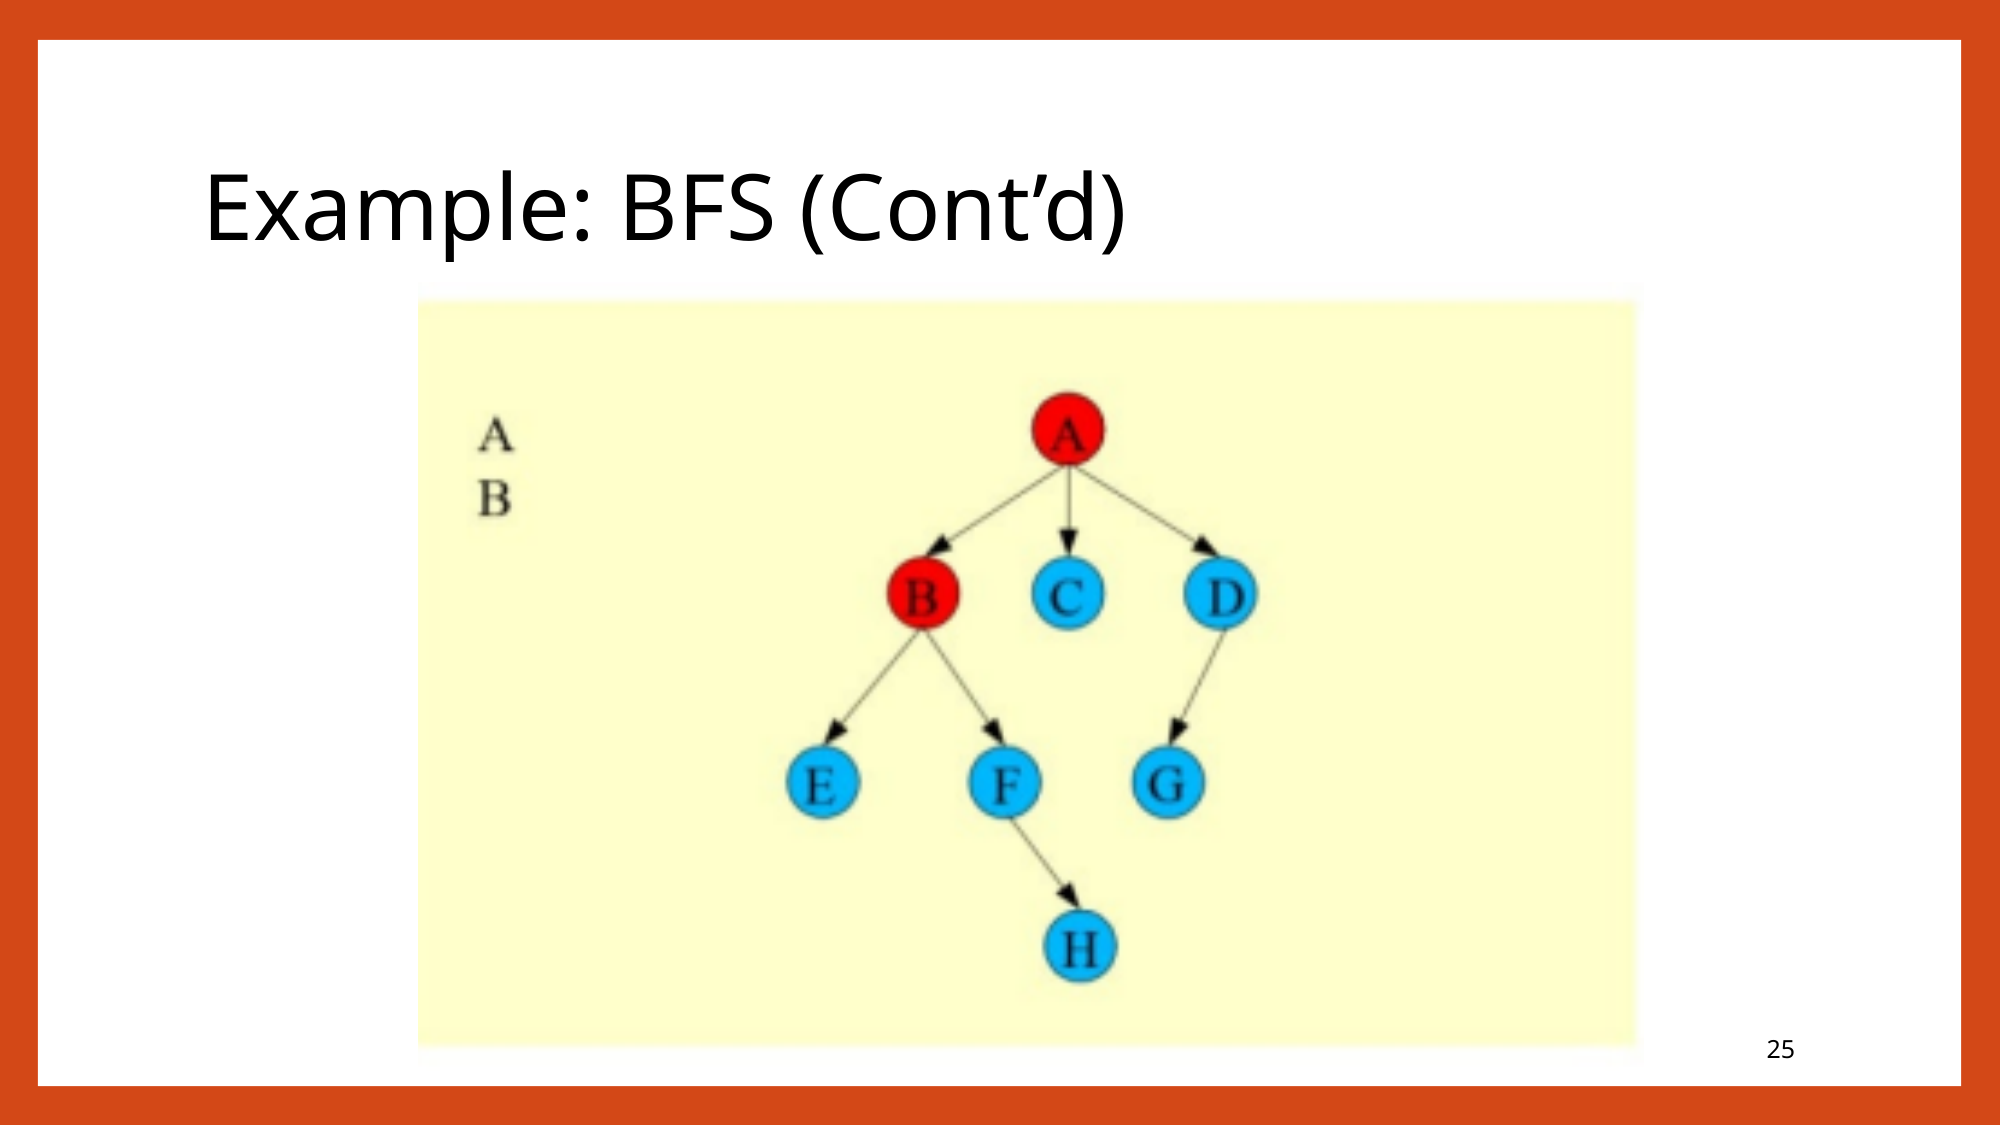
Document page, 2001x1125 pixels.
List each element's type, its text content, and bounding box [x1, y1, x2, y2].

title Example: BFS (Cont’d) [187, 99, 1808, 323]
picture [418, 282, 1645, 1082]
slide_number 25 [1651, 1020, 1811, 1081]
